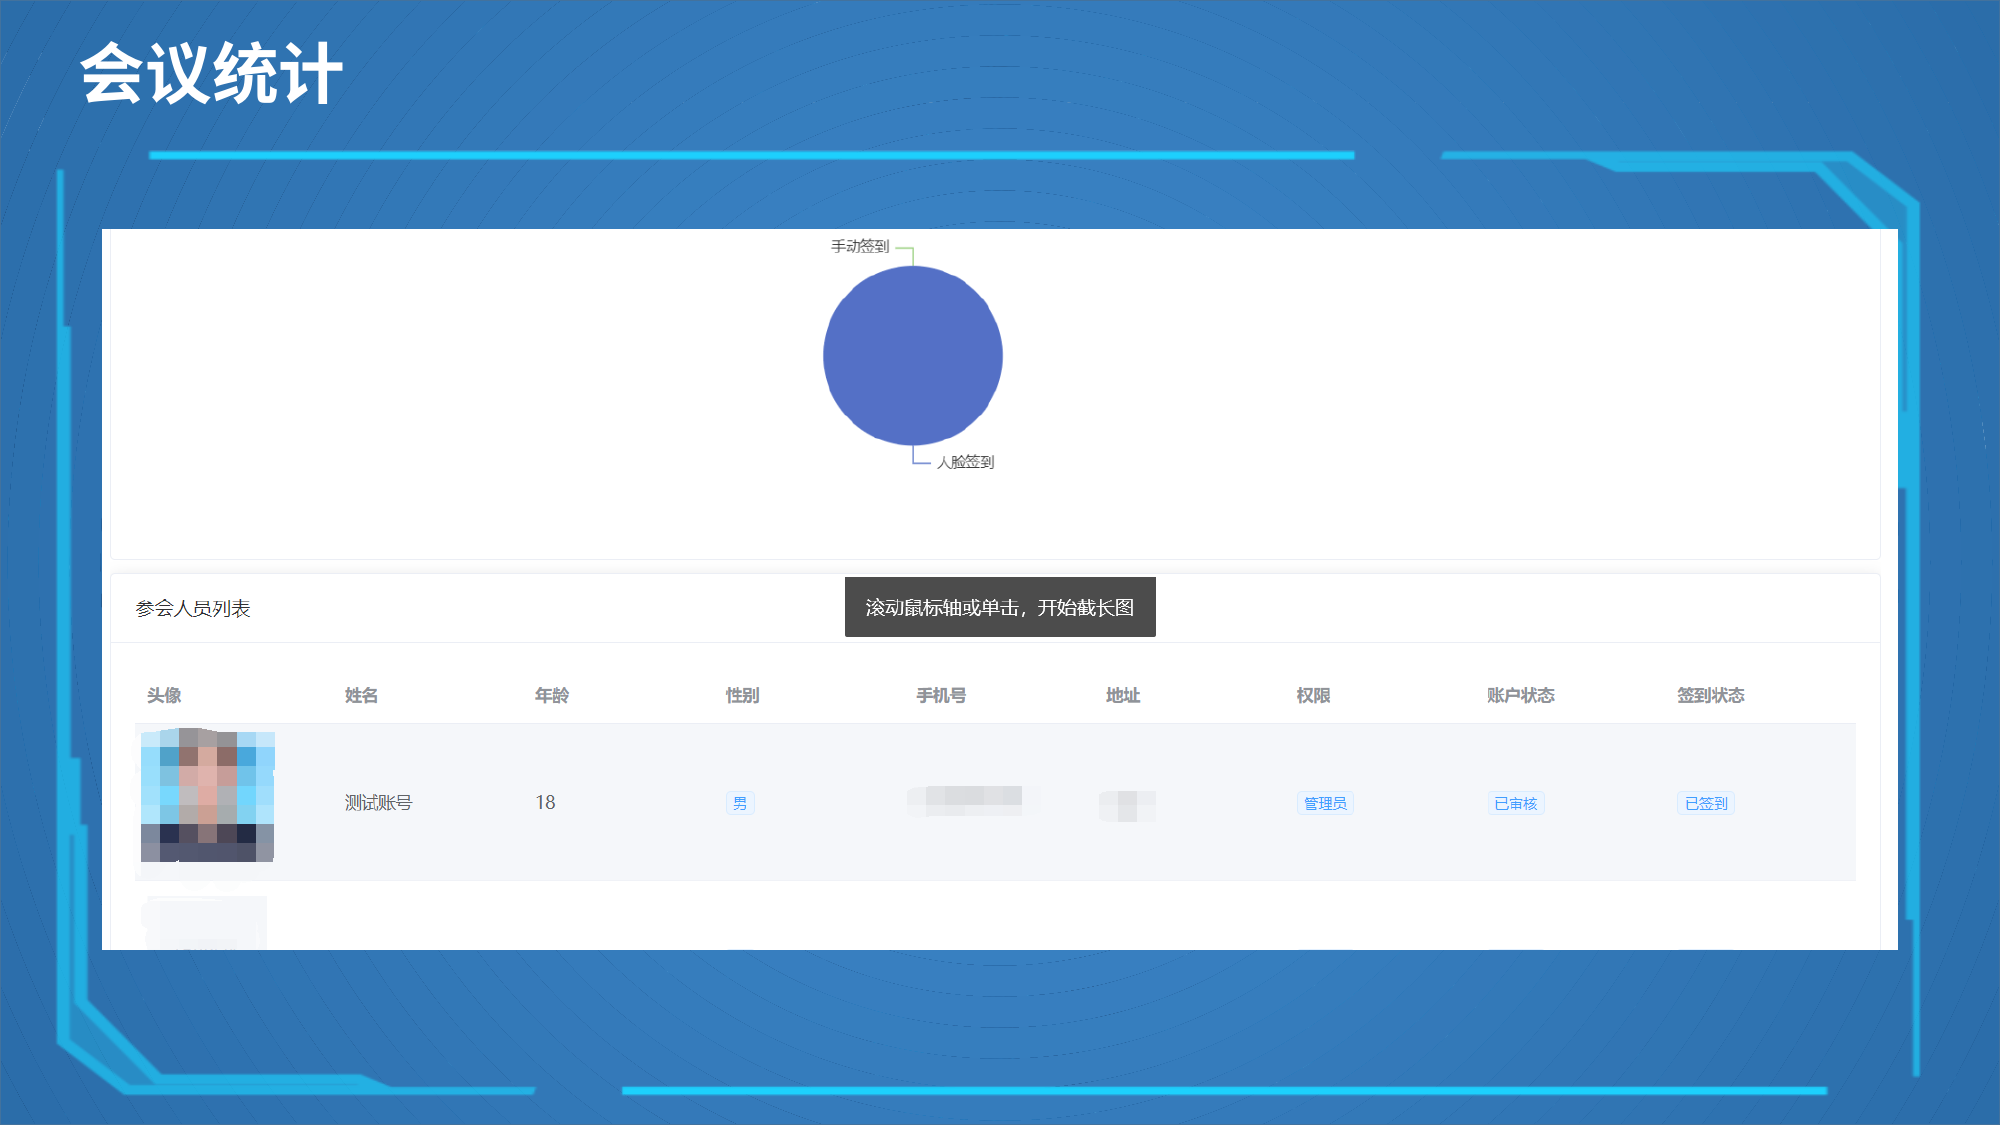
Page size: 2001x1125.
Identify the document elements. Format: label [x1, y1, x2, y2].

picture [102, 229, 1898, 950]
text_box [0, 0, 2000, 1125]
